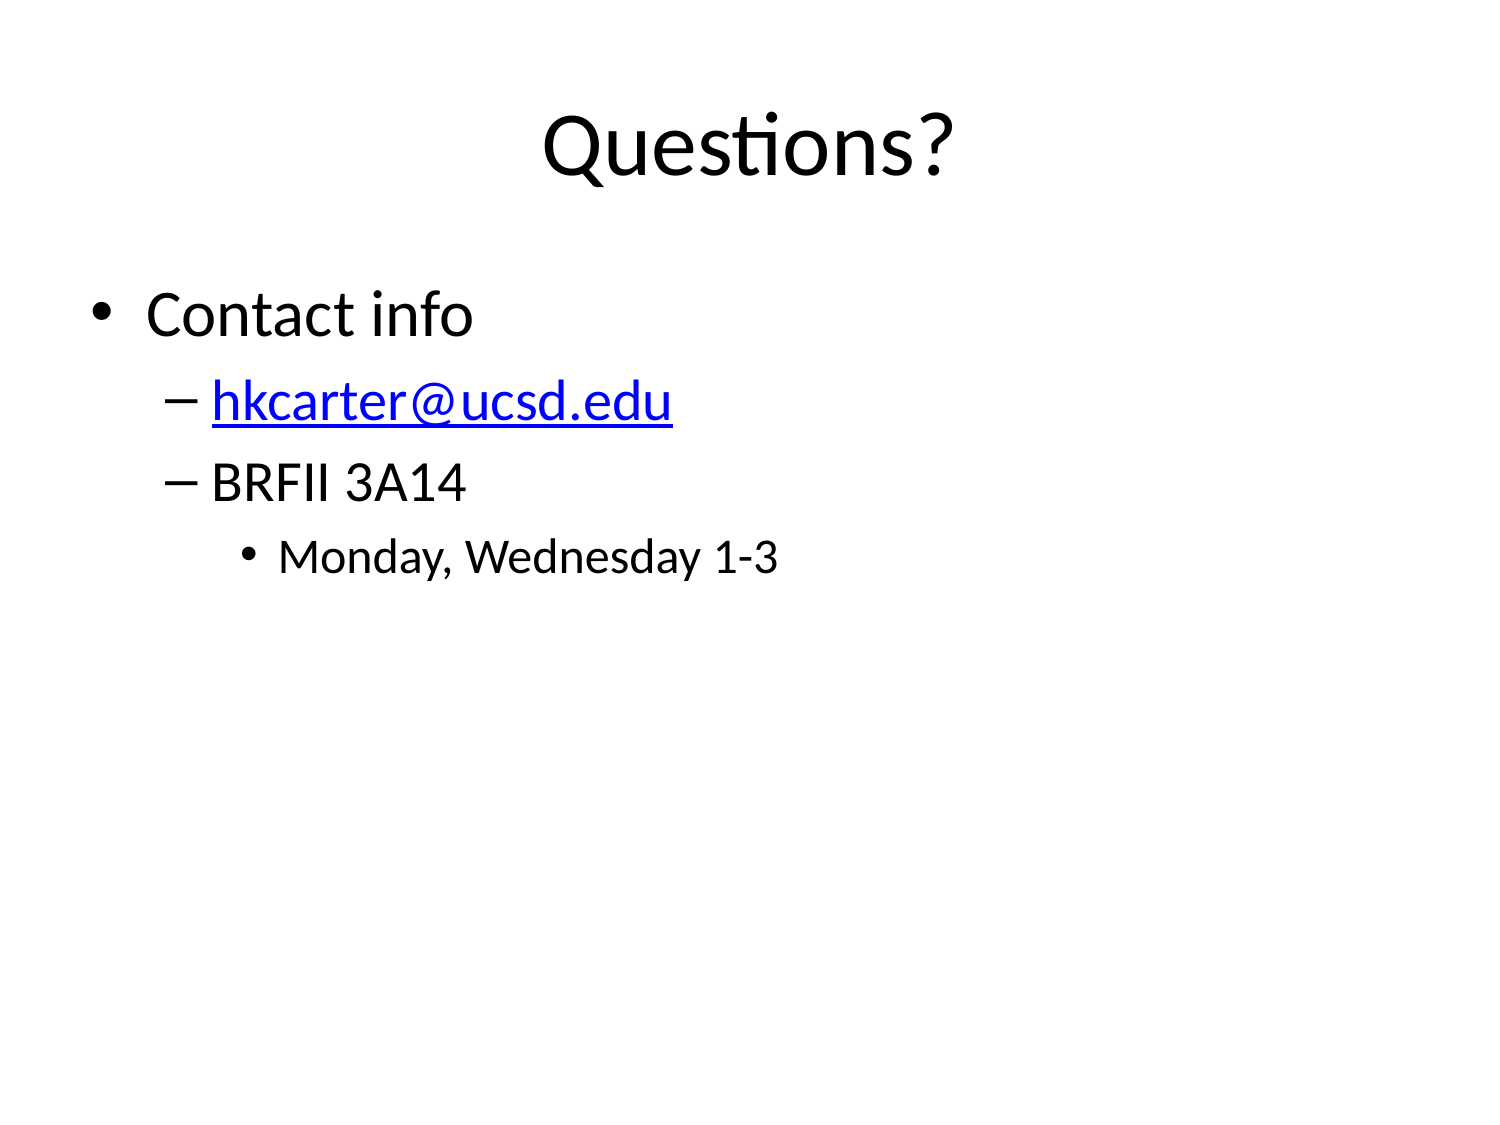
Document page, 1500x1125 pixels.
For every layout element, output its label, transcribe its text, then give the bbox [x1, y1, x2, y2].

list Contact info hkcarter@ucsd.edu BRFII 3A14 Monday, Wednesday 1-3 [75, 262, 1425, 1005]
title Questions? [75, 45, 1425, 233]
